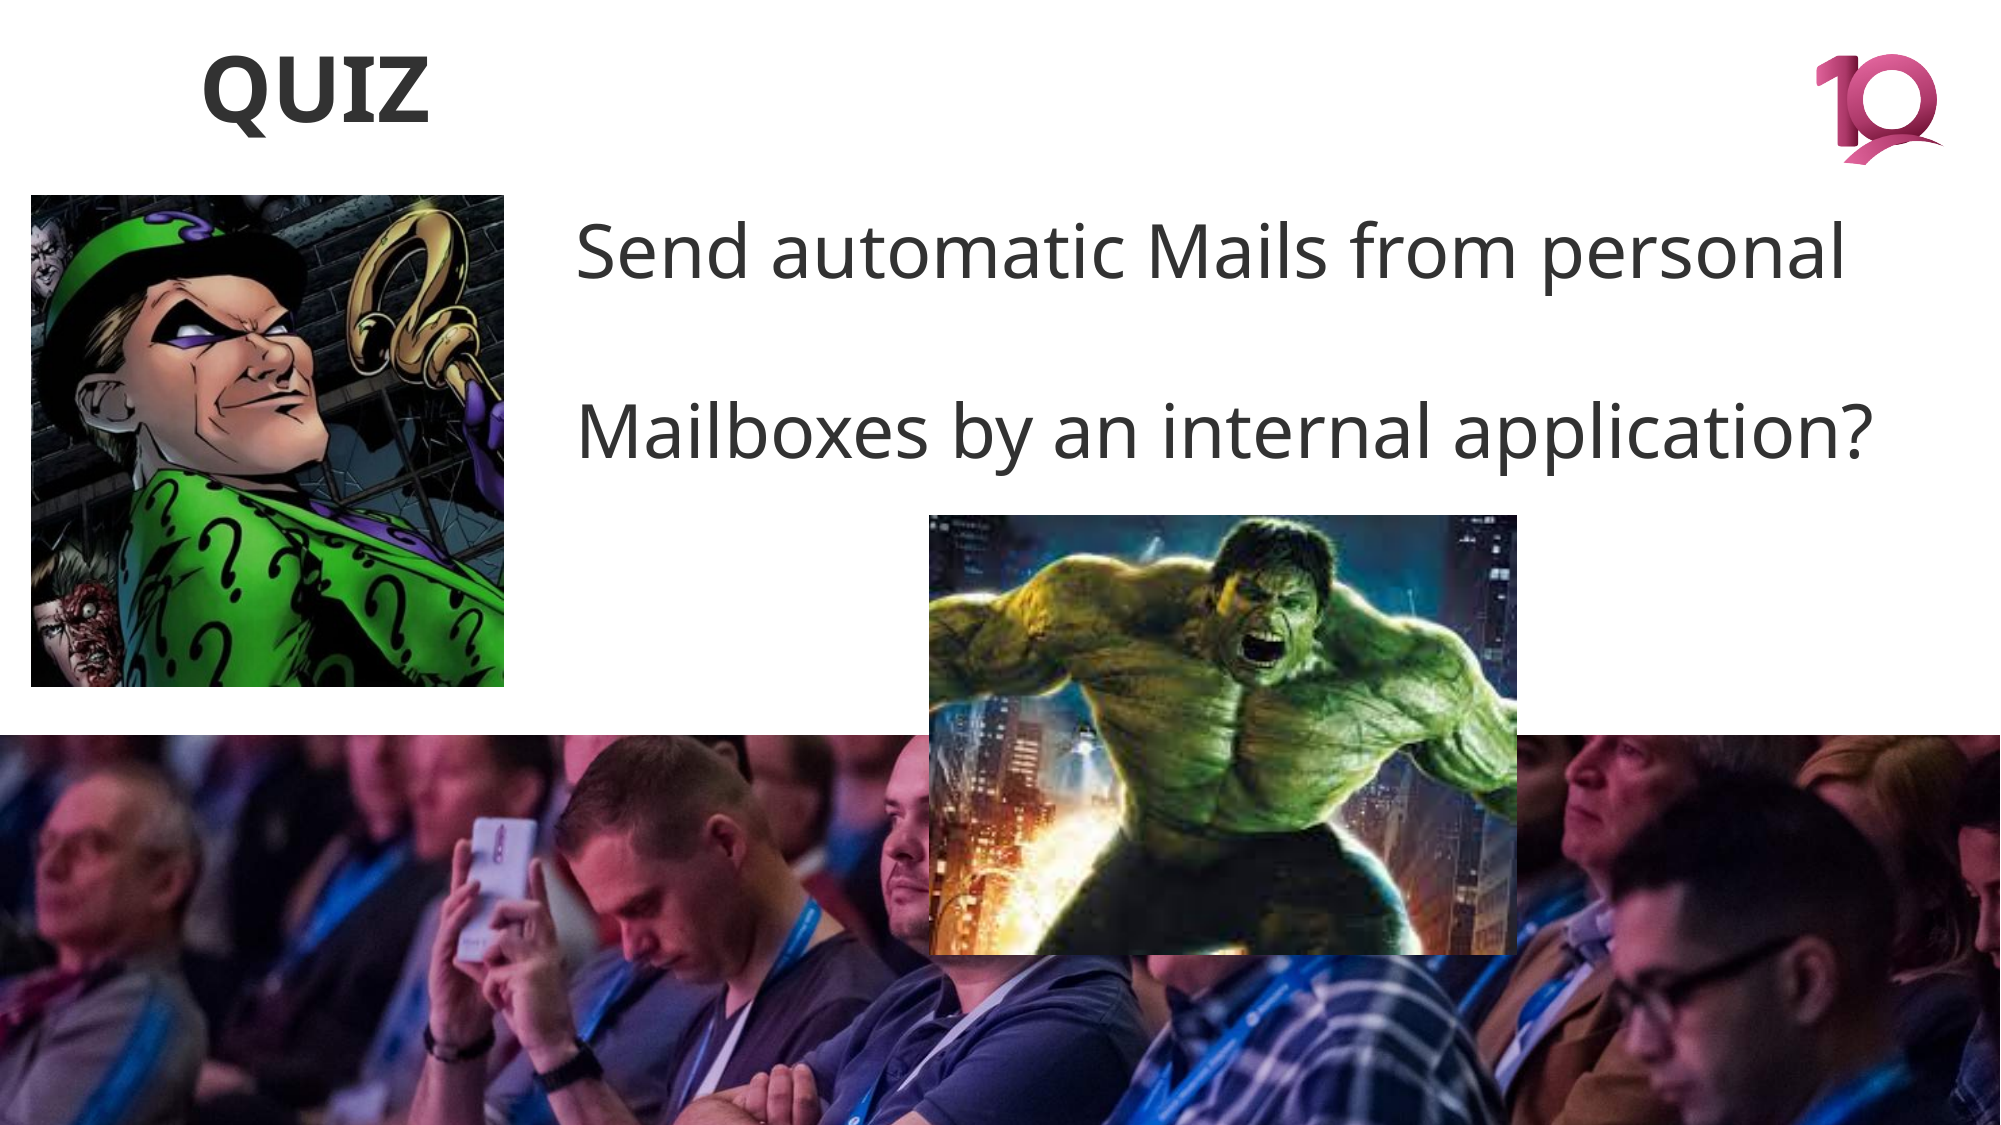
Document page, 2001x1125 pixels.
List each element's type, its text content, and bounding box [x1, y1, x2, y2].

picture [31, 195, 504, 687]
text_box Send automatic Mails from personal Mailboxes by an internal application? [560, 106, 1969, 711]
picture [0, 515, 2000, 1125]
list QUIZ [184, 36, 1237, 152]
picture [1816, 42, 1949, 106]
